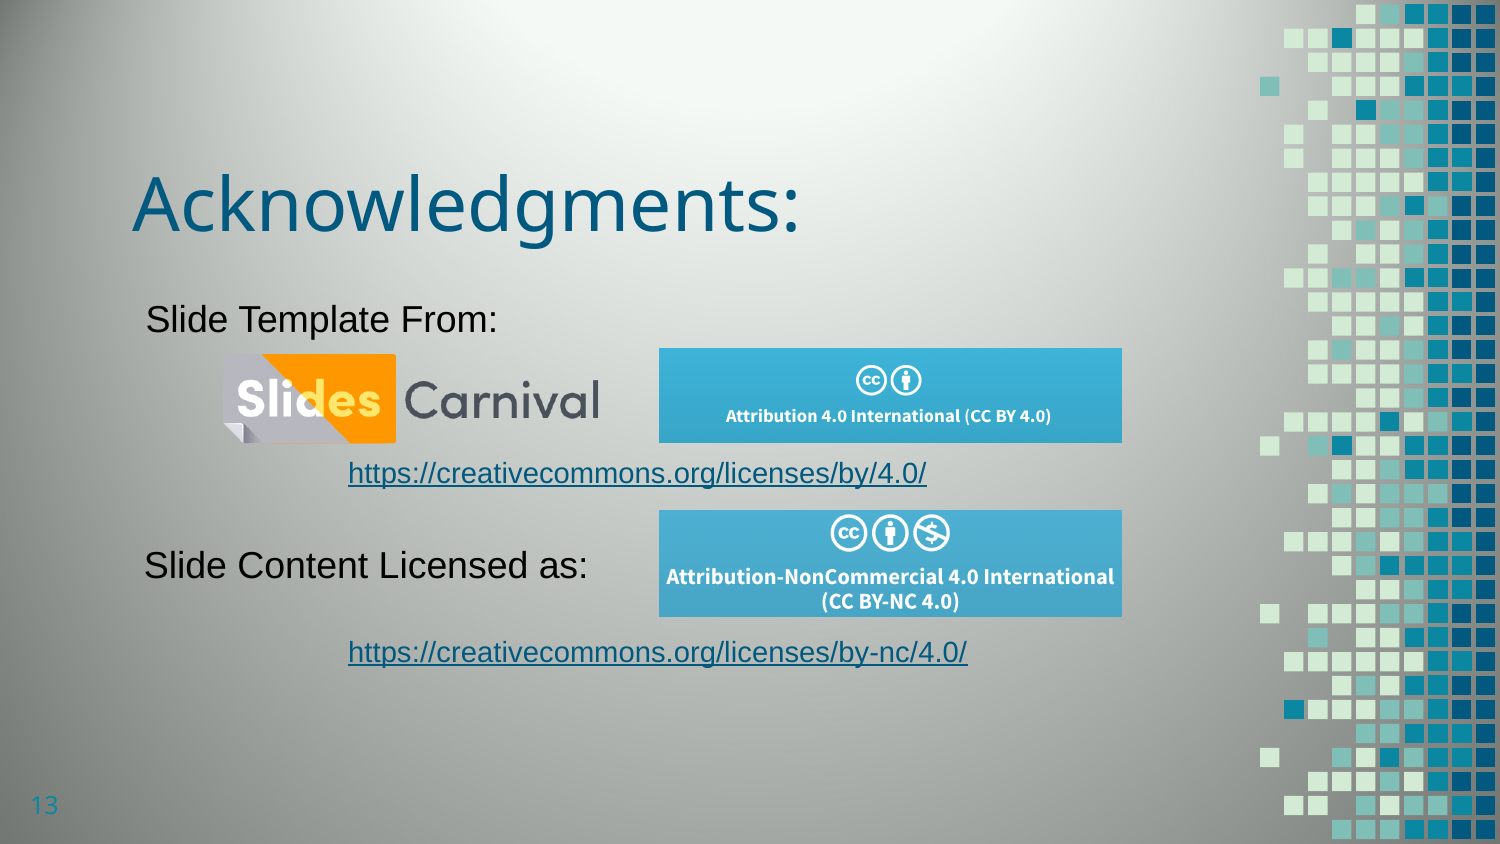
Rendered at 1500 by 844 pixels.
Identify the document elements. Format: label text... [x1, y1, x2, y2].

title Acknowledgments: [117, 121, 1227, 262]
text_box Slide Template From: [130, 287, 514, 348]
picture [0, 0, 1500, 844]
text_box https://creativecommons.org/licenses/by-nc/4.0/ [333, 626, 984, 676]
text_box https://creativecommons.org/licenses/by/4.0/ [333, 446, 943, 497]
slide_number 13 [15, 774, 105, 839]
text_box Slide Content Licensed as: [129, 533, 604, 593]
